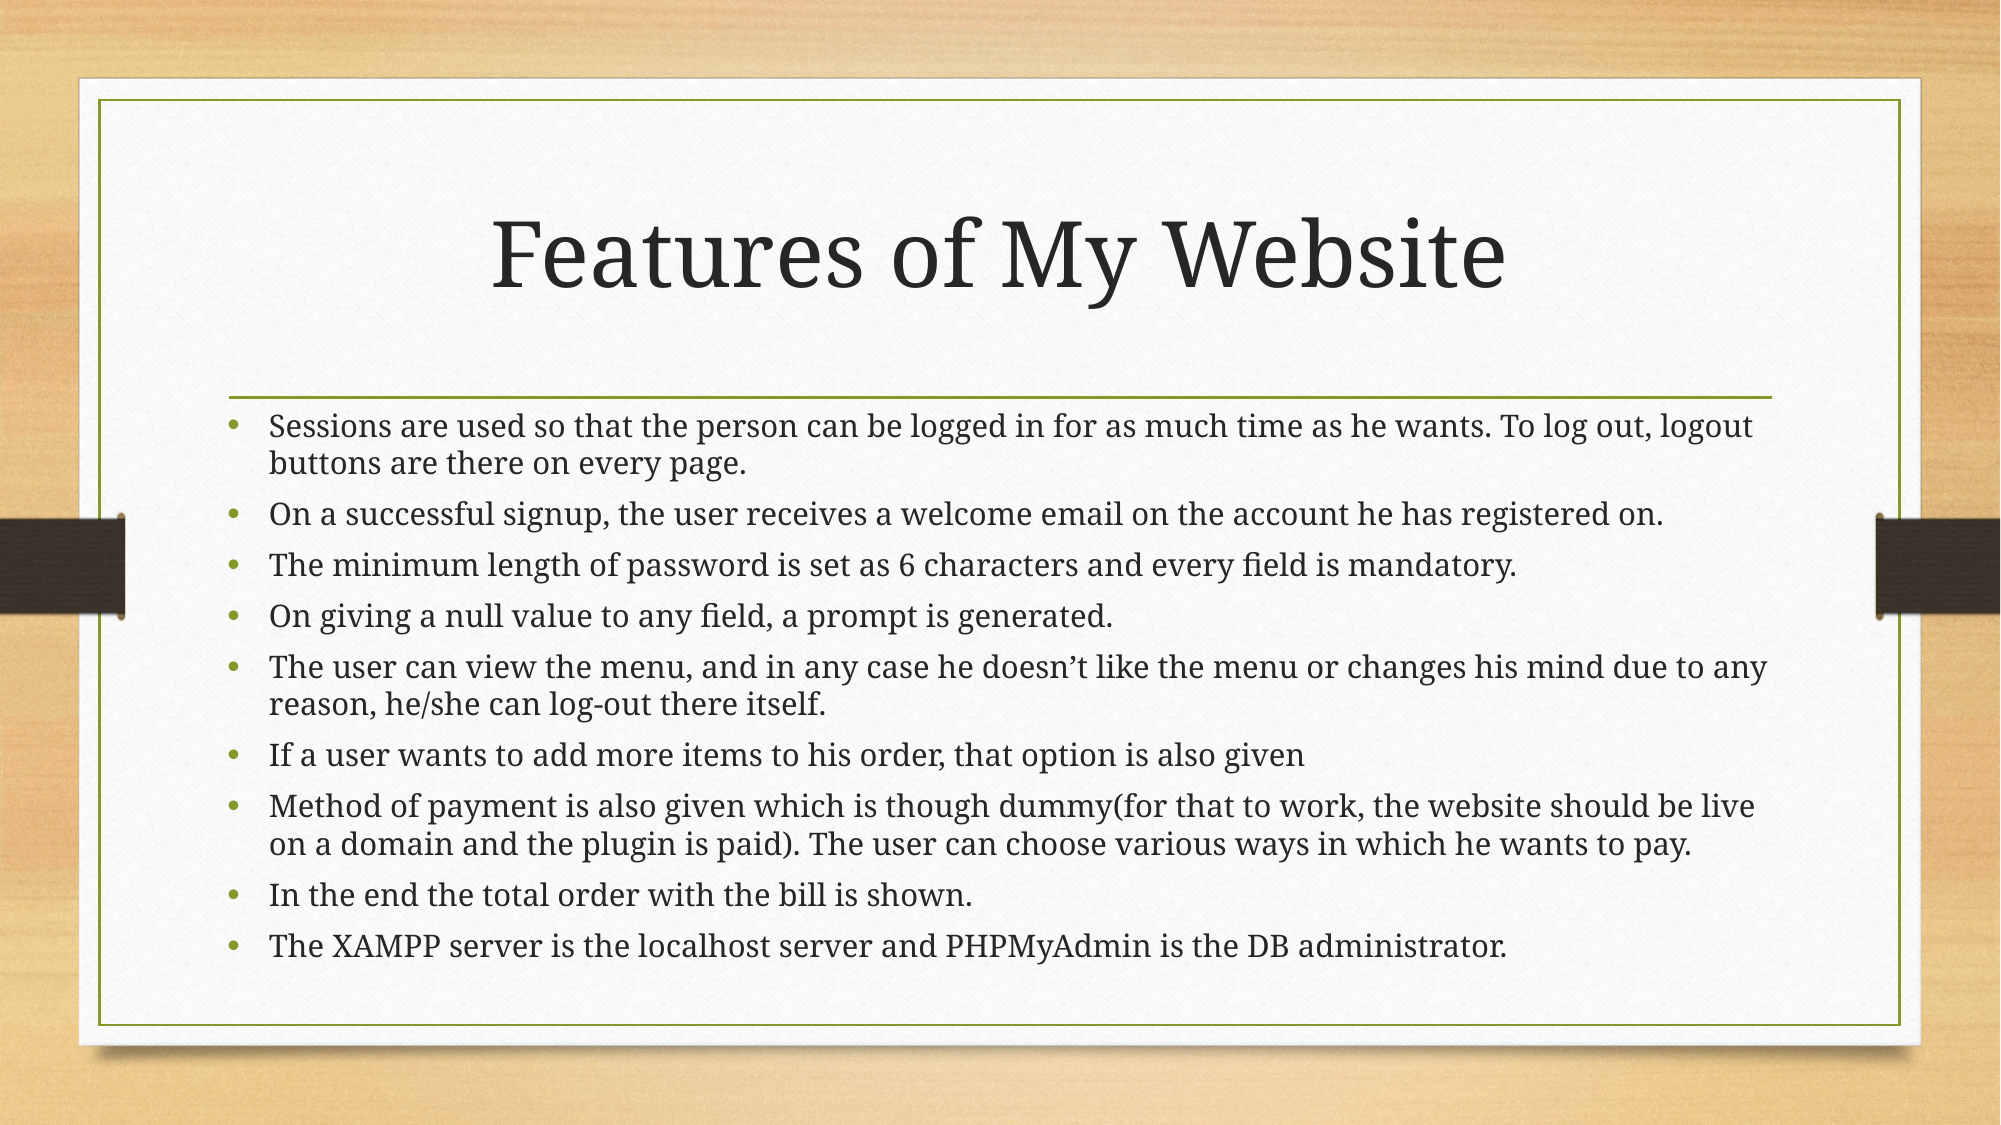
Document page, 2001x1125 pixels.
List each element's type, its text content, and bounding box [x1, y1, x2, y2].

title Features of My Website [212, 161, 1788, 342]
picture [0, 0, 2001, 1125]
list Sessions are used so that the person can be logged in for as much time as he wants. To log out, logout buttons are there on every page. On a successful signup, the user receives a welcome email on the account he has registered on. The minimum length of password is set as 6 characters and every field is mandatory. On giving a null value to any field, a prompt is generated. The user can view the menu, and in any case he doesn’t like the menu or changes his mind due to any reason, he/she can log-out there itself. If a user wants to add more items to his order, that option is also given Method of payment is also given which is though dummy(for that to work, the website should be live on a domain and the plugin is paid). The user can choose various ways in which he wants to pay. In the end the total order with the bill is shown. The XAMPP server is the localhost server and PHPMyAdmin is the DB administrator. [212, 398, 1788, 1014]
